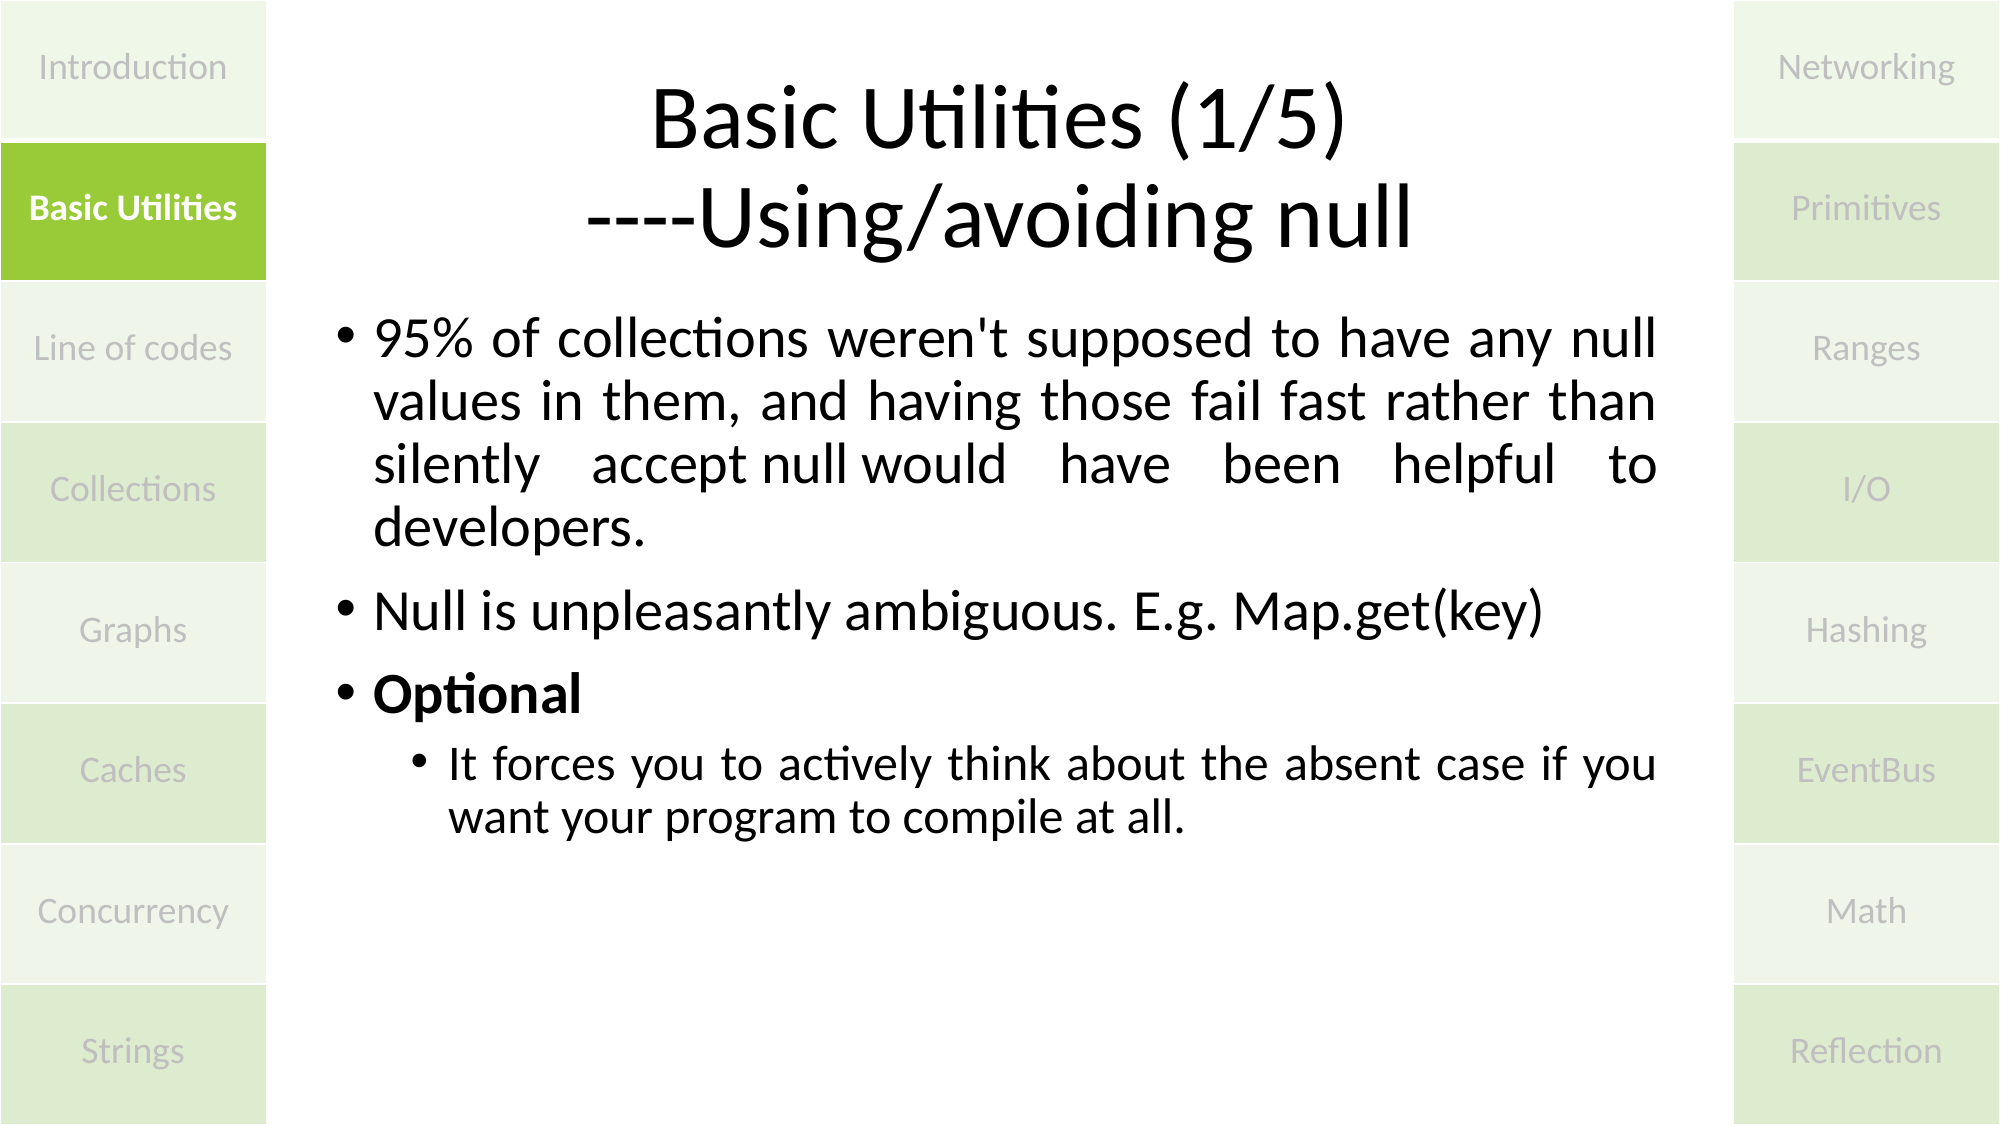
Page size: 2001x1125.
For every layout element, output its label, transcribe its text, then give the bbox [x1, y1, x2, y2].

title Basic Utilities (1/5) ----Using/avoiding null [266, 59, 1734, 278]
table_cell Hashing [1734, 563, 1999, 702]
table_cell Concurrency [1, 845, 266, 983]
table_cell Collections [1, 423, 266, 562]
table_cell Math [1734, 845, 1999, 983]
table_header Introduction [1, 1, 266, 138]
table_header Networking [1734, 1, 1999, 138]
list 95% of collections weren't supposed to have any null values in them, and having those fail fast rather than silently accept null would have been helpful to developers. Null is unpleasantly ambiguous. E.g. Map.get(key) Optional It forces you to actively think about the absent case if you want your program to compile at all. [320, 299, 1674, 1014]
table_cell Ranges [1734, 282, 1999, 421]
table_cell I/O [1734, 423, 1999, 562]
table_cell Primitives [1734, 143, 1999, 280]
table_cell Line of codes [1, 282, 266, 421]
table_cell EventBus [1734, 704, 1999, 843]
table_cell Strings [1, 985, 266, 1124]
table_cell Reflection [1734, 985, 1999, 1124]
table_cell Graphs [1, 563, 266, 702]
table_cell Caches [1, 704, 266, 843]
table_cell Basic Utilities [1, 143, 266, 280]
